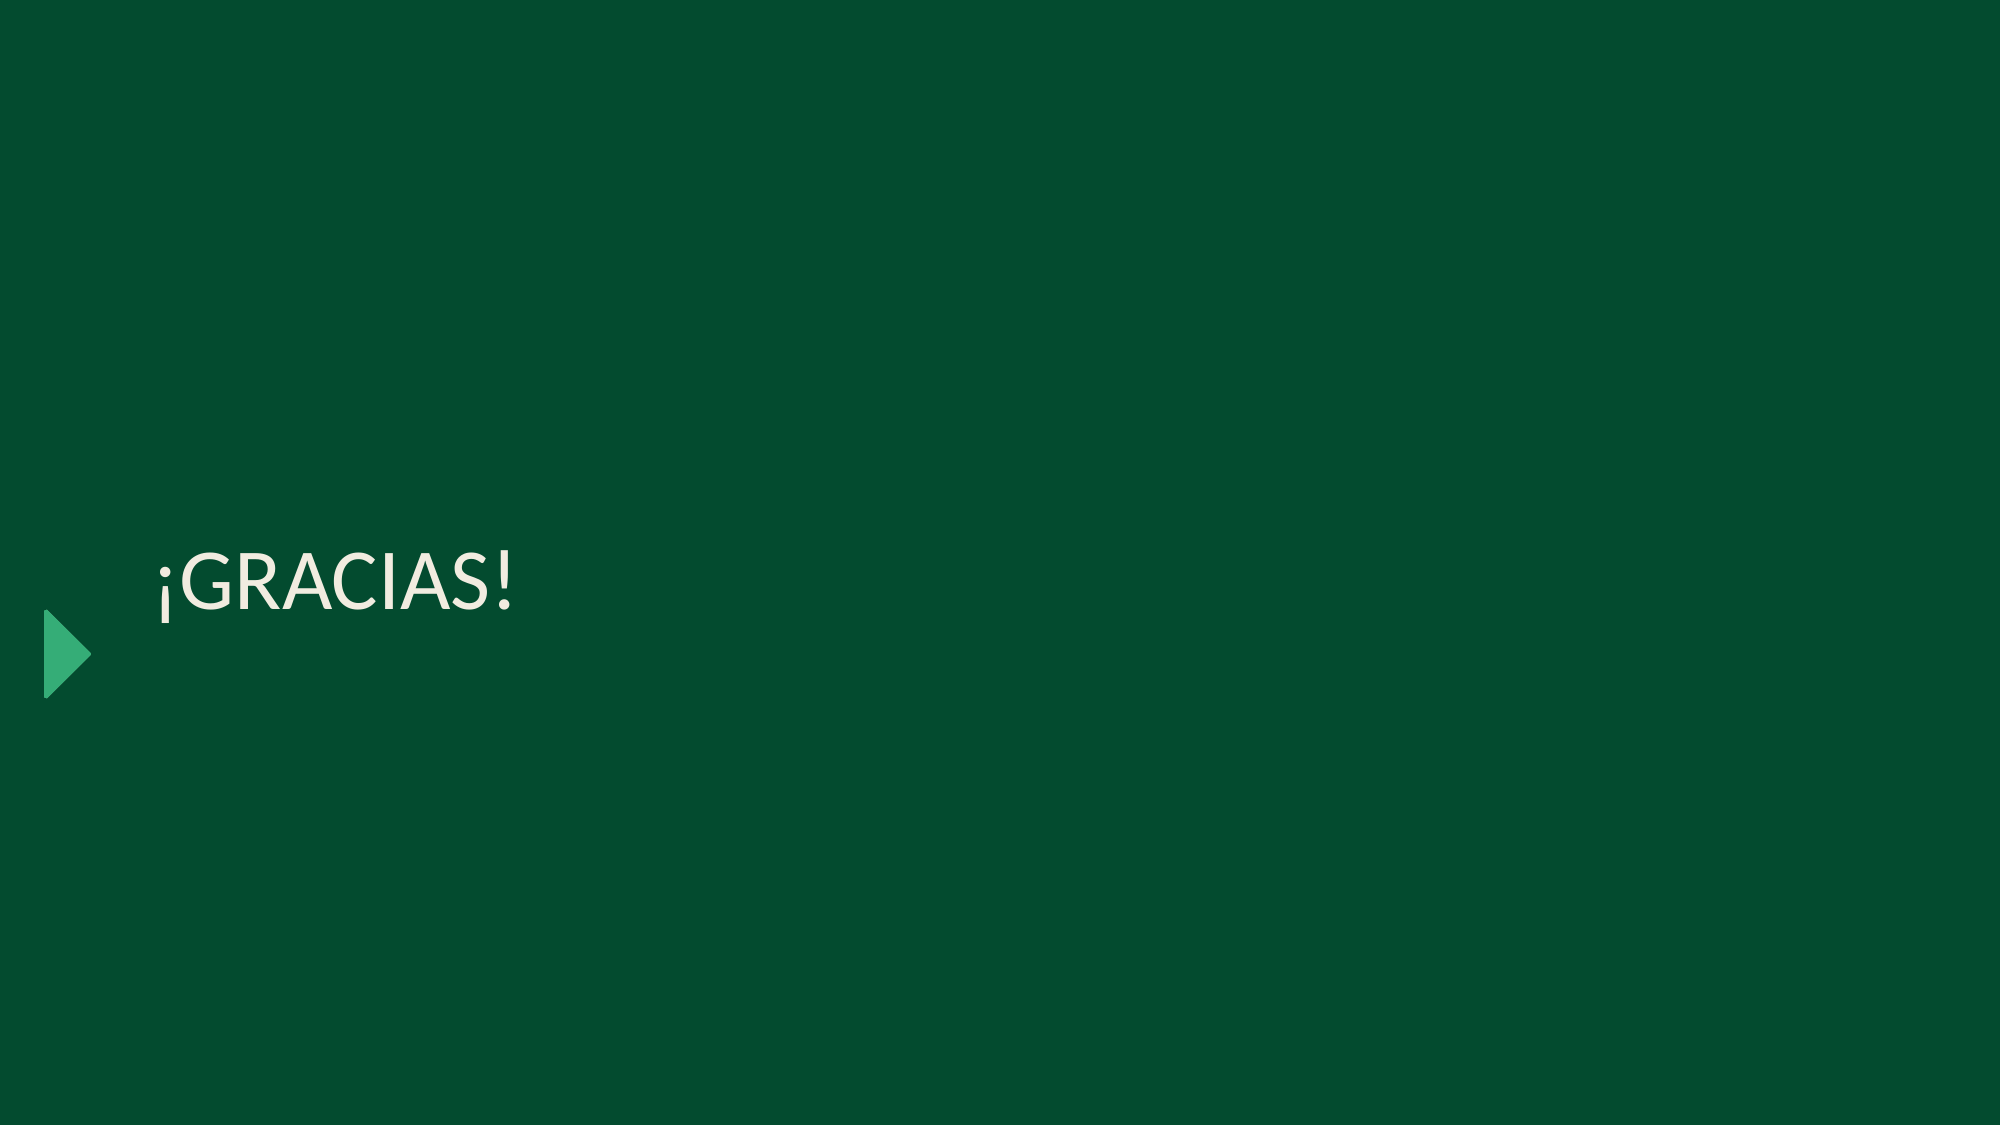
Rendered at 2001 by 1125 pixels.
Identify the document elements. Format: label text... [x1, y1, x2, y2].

picture [44, 609, 91, 699]
title ¡GRACIAS! [136, 539, 1891, 721]
